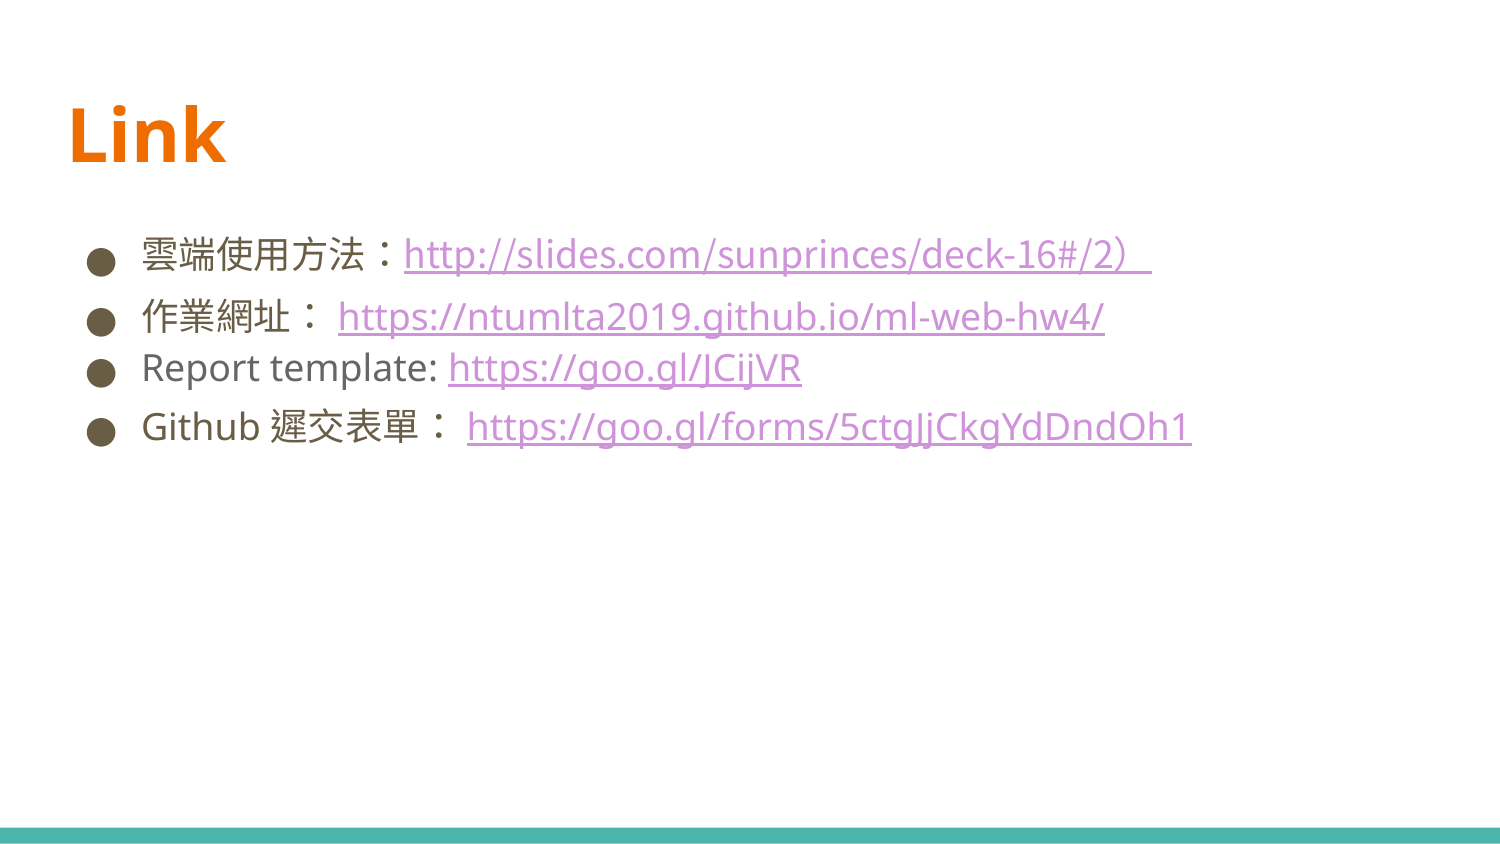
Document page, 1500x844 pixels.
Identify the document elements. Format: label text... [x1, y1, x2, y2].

list 雲端使用方法：http://slides.com/sunprinces/deck-16#/2） 作業網址：https://ntumlta2019.github.io/ml-web-hw4/ Report template: https://goo.gl/JCijVR Github遲交表單：https://goo.gl/forms/5ctgJjCkgYdDndOh1 [51, 207, 1449, 750]
title Link [51, 72, 1449, 189]
